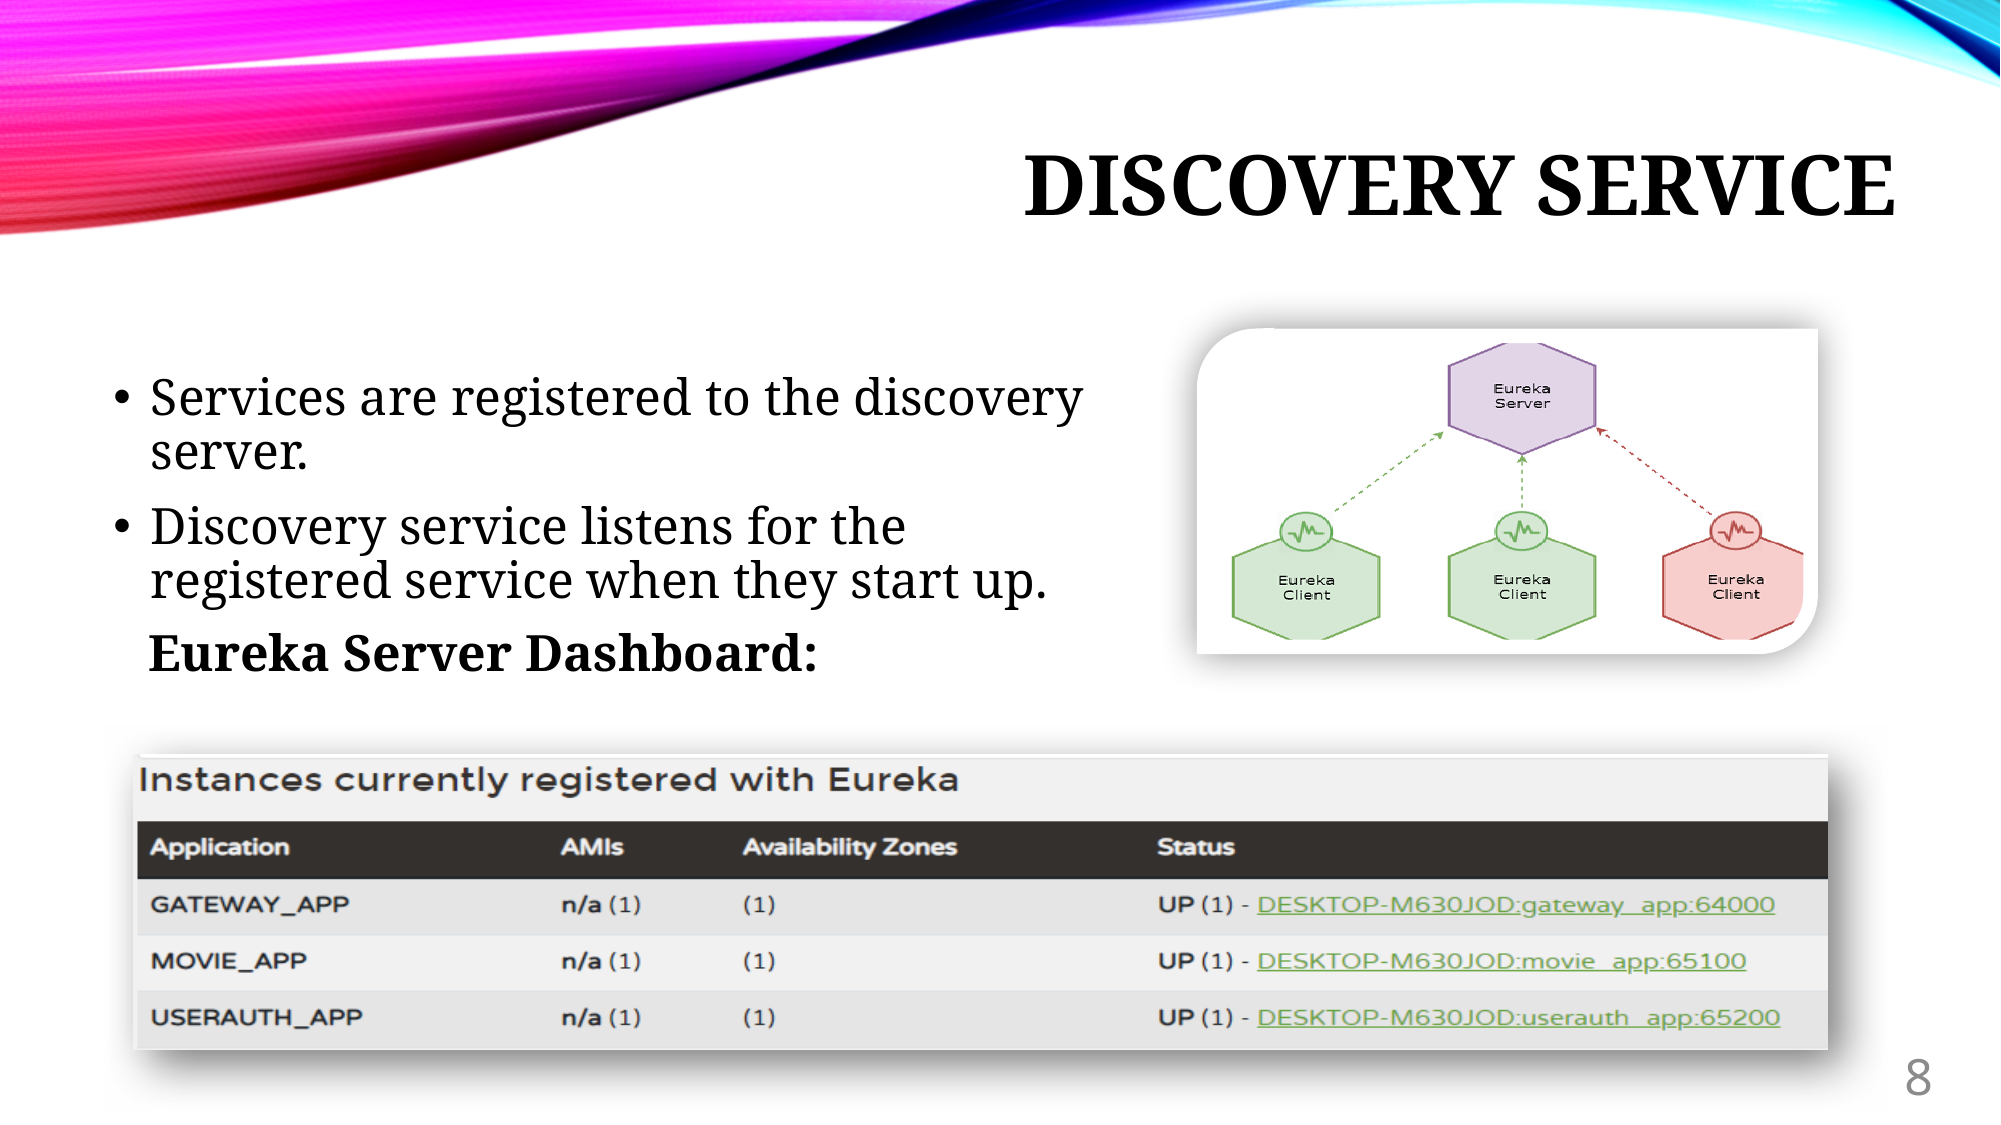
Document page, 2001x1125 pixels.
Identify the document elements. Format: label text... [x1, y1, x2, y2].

text_box Eureka Server Dashboard: [133, 621, 1029, 736]
picture [1890, 0, 2000, 75]
text_box Discovery Service [499, 82, 1913, 295]
picture [0, 0, 2000, 237]
picture [132, 753, 1828, 1051]
slide_number 8 [1497, 1049, 1948, 1110]
picture [1203, 335, 1811, 648]
list Services are registered to the discovery server. Discovery service listens for the registered service when they start up. [98, 364, 1117, 647]
picture [1910, 0, 2000, 45]
